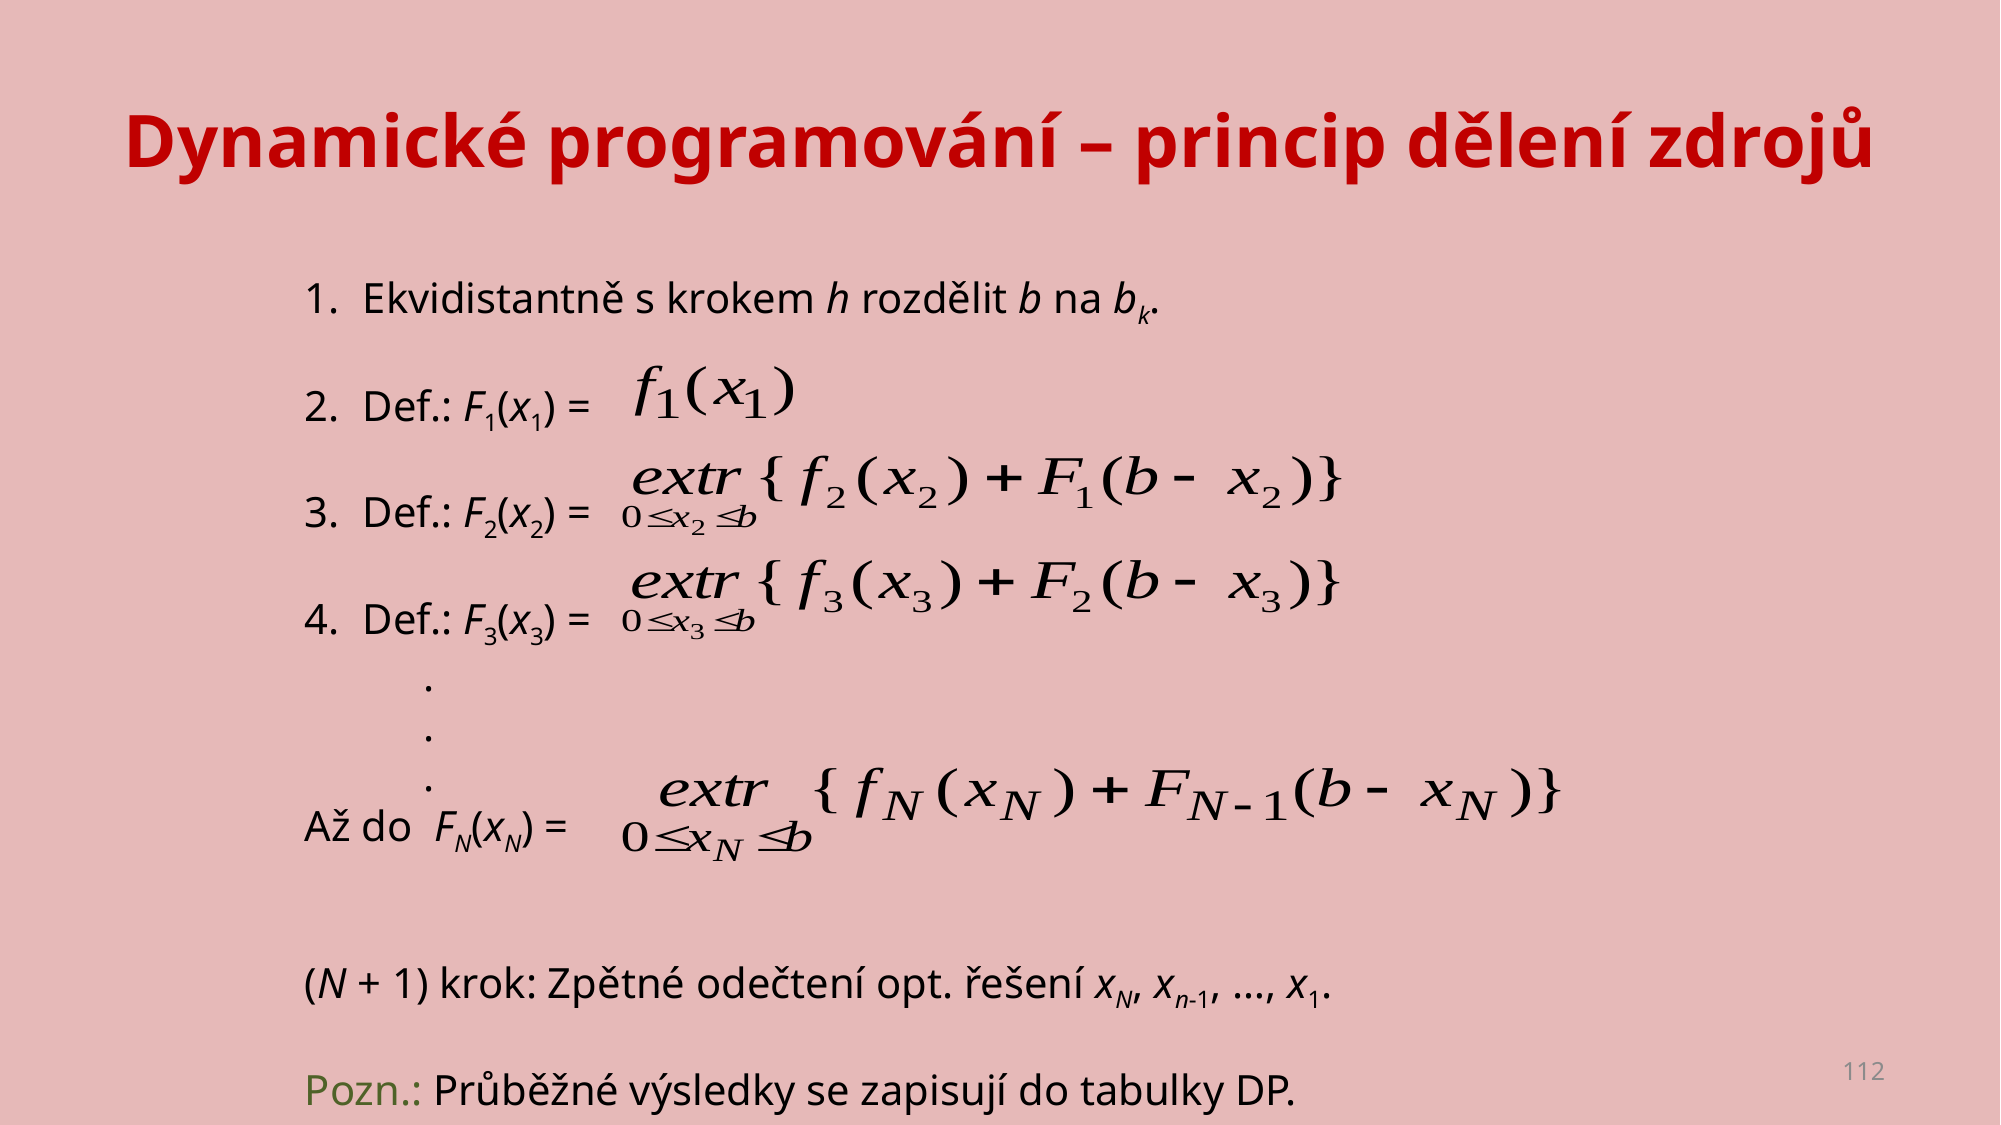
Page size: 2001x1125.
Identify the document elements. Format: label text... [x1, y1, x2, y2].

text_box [609, 751, 1575, 875]
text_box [609, 349, 811, 428]
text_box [609, 544, 1356, 650]
slide_number 112 [1768, 1042, 1900, 1103]
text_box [609, 439, 1356, 543]
title Dynamické programování – princip dělení zdrojů [99, 45, 1900, 233]
text_box Ekvidistantně s krokem h rozdělit b na bk. Def.: F1(x1) = Def.: F2(x2) = Def.: F3(x3) = . . . Až do FN(xN) = (N + 1) krok: Zpětné odečtení opt. řešení xN, xn-1, …, x1. Pozn.: Průběžné výsledky se zapisují do tabulky DP. [290, 223, 1768, 1125]
